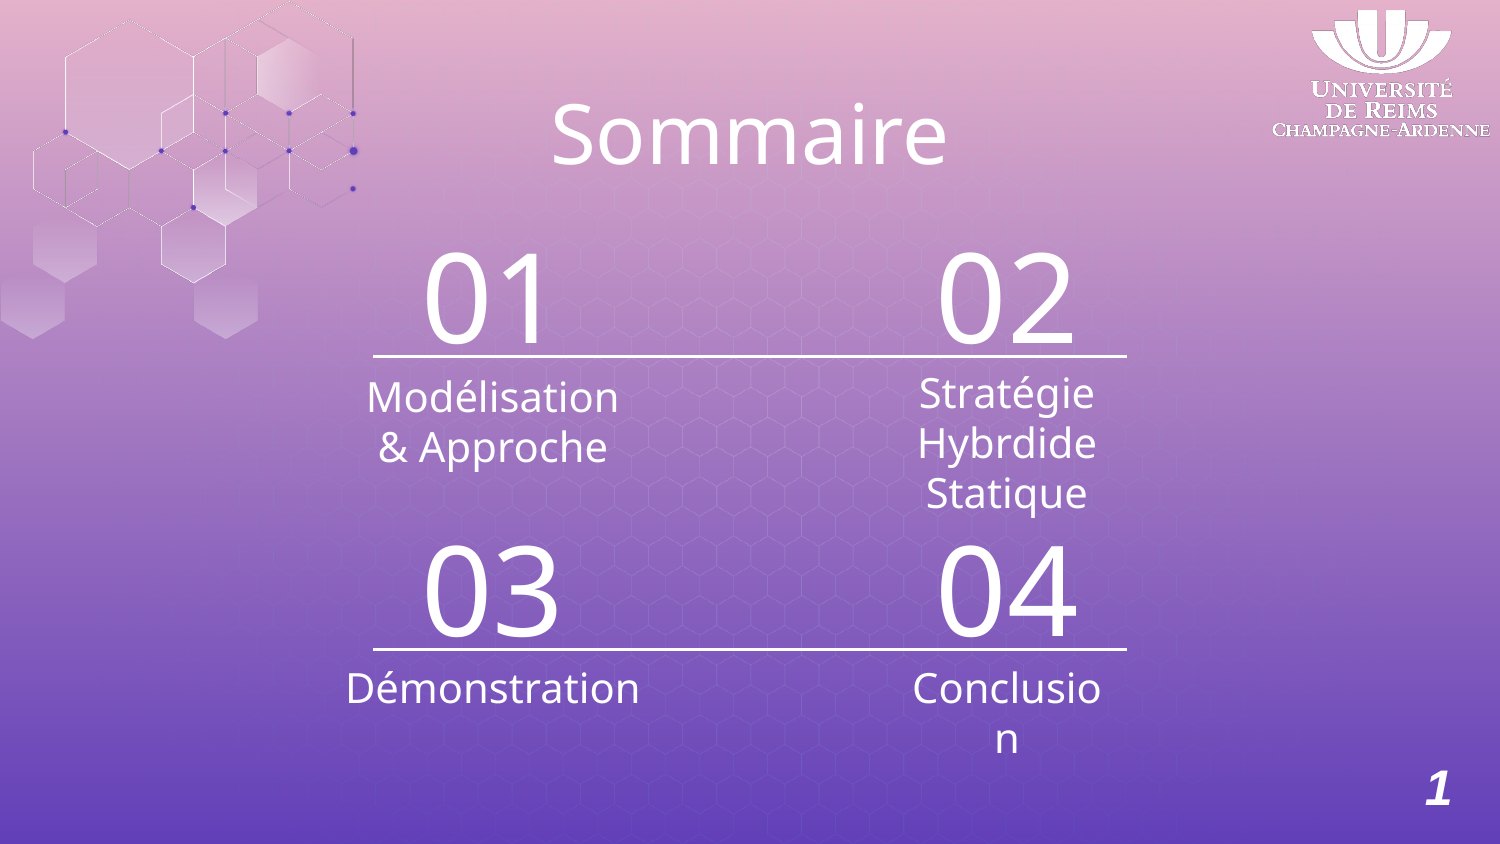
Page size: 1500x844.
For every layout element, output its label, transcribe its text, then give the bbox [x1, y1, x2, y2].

title 04 [863, 538, 1151, 634]
title Conclusion [890, 646, 1124, 713]
title Sommaire [368, 65, 1316, 221]
title Stratégie Hybrdide Statique [834, 352, 1180, 486]
text_box 1 [1410, 748, 1468, 823]
title Modélisation & Approche [310, 355, 675, 471]
title 01 [368, 246, 637, 341]
picture [0, 0, 1500, 844]
text_box Démonstration [295, 646, 691, 760]
title 02 [863, 246, 1151, 341]
title 03 [349, 538, 637, 634]
